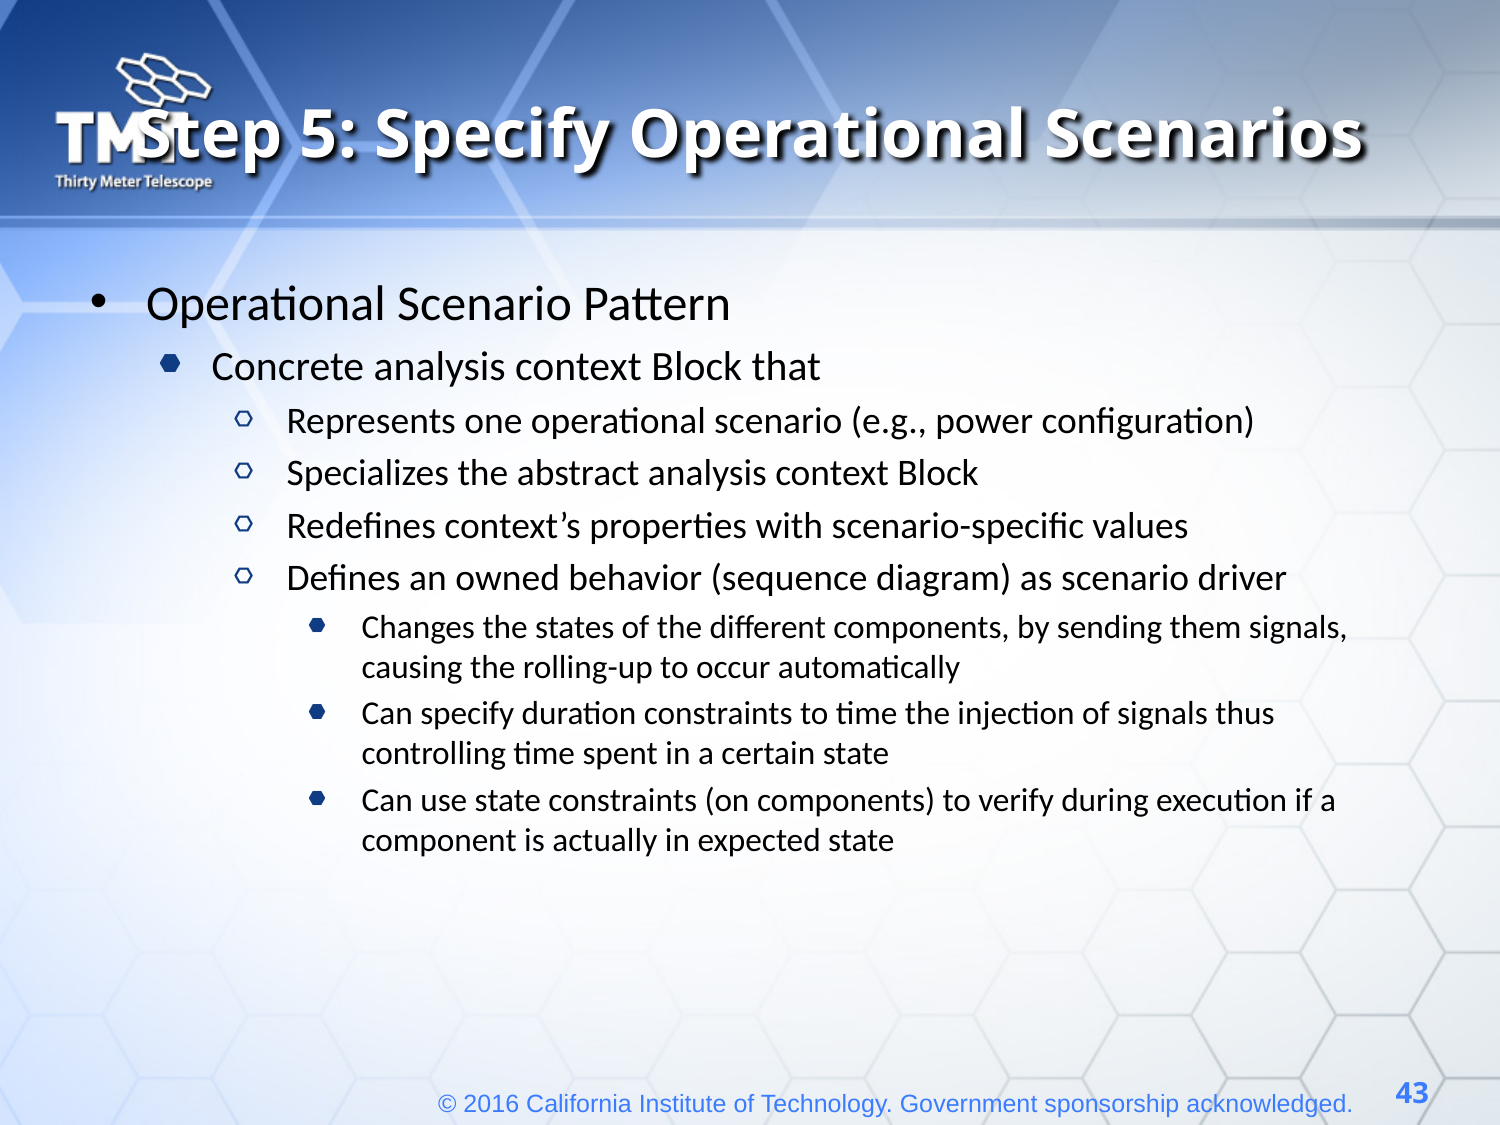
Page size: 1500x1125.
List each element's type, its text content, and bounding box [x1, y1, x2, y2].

title Step 5: Specify Operational Scenarios [75, 50, 1425, 213]
picture [0, 0, 1500, 1125]
list Operational Scenario Pattern Concrete analysis context Block that Represents one operational scenario (e.g., power configuration) Specializes the abstract analysis context Block Redefines context’s properties with scenario-specific values Defines an owned behavior (sequence diagram) as scenario driver Changes the states of the different components, by sending them signals, causing the rolling-up to occur automatically Can specify duration constraints to time the injection of signals thus controlling time spent in a certain state Can use state constraints (on components) to verify during execution if a component is actually in expected state [75, 262, 1425, 1005]
